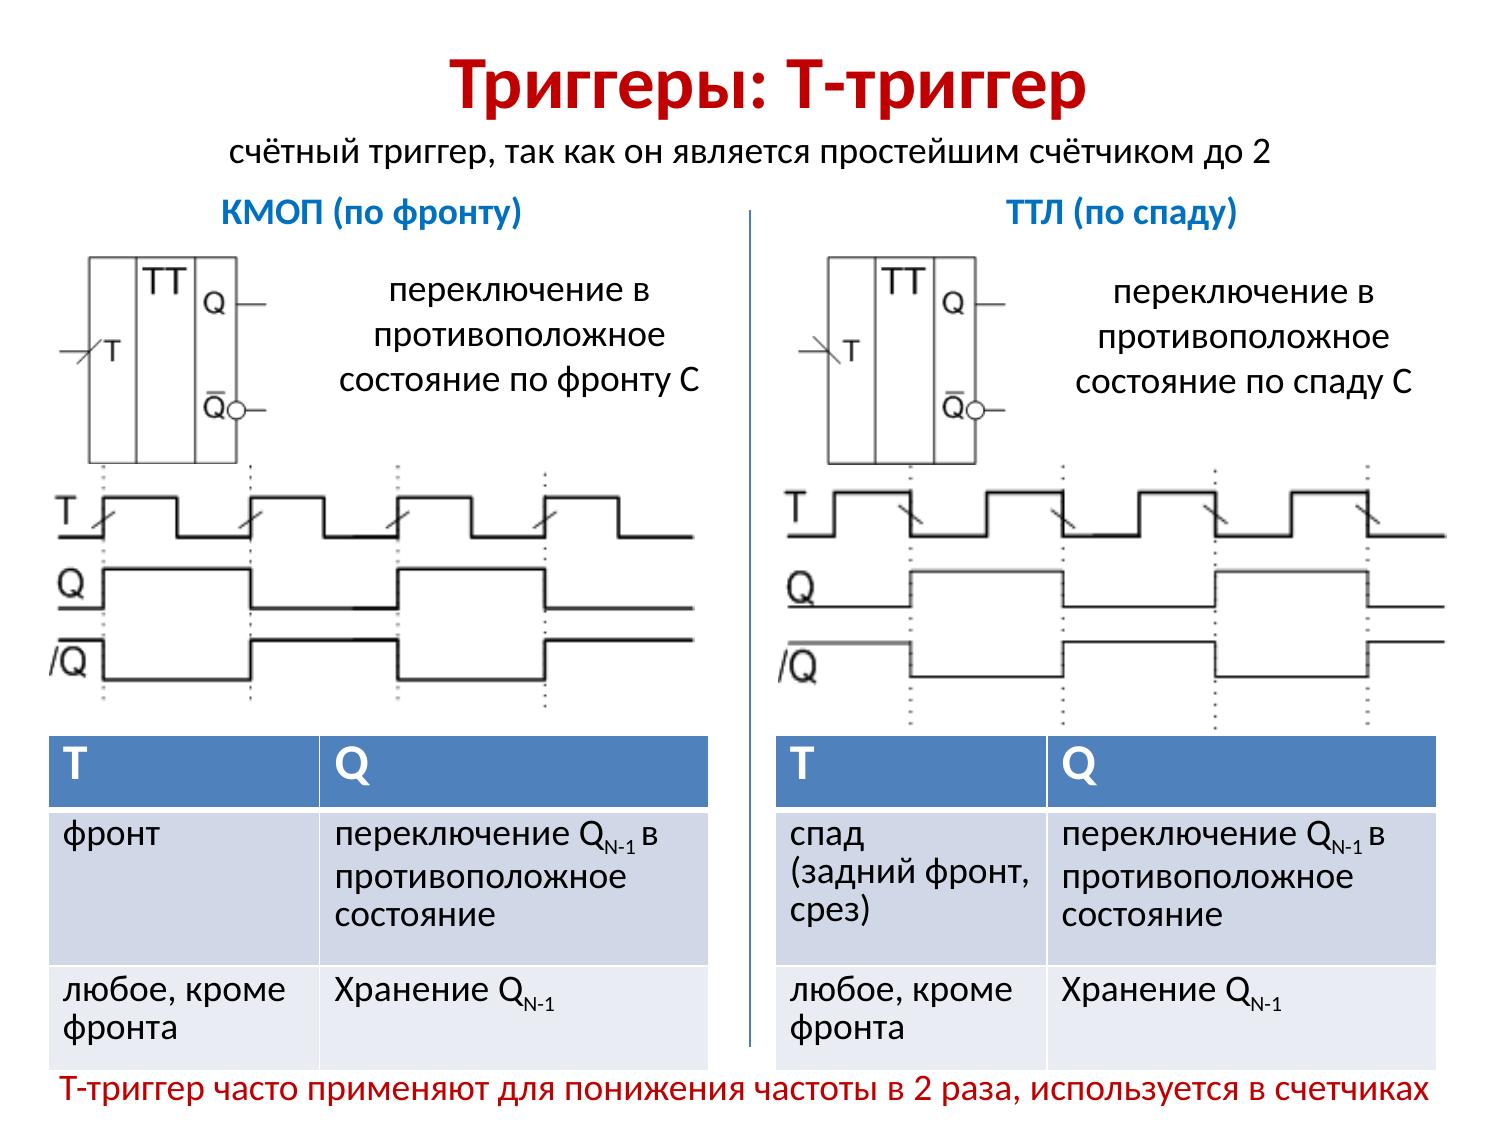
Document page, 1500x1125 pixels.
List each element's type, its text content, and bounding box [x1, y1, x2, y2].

table_cell любое, кроме фронта [49, 967, 319, 1055]
table_cell спад (задний фронт, срез) [776, 813, 1046, 965]
table_header Q [1048, 745, 1436, 807]
table_cell Хранение QN-1 [1048, 967, 1436, 1055]
table_cell переключение QN-1 в противоположное состояние [320, 813, 708, 965]
text_box переключение в противоположное состояние по фронту С [312, 256, 727, 407]
table_cell Хранение QN-1 [320, 967, 708, 1055]
table_header Т [49, 736, 319, 807]
text_box переключение в противоположное состояние по спаду С [1037, 259, 1451, 409]
text_box счётный триггер, так как он является простейшим счётчиком до 2 [36, 118, 1464, 179]
text_box ТТЛ (по спаду) [797, 179, 1447, 239]
table_cell любое, кроме фронта [776, 967, 1046, 1055]
table_header Т [776, 743, 1046, 807]
text_box КМОП (по фронту) [17, 179, 727, 239]
table_cell переключение QN-1 в противоположное состояние [1048, 813, 1436, 965]
text_box Т-триггер часто применяют для понижения частоты в 2 раза, используется в счетчиках [13, 1055, 1477, 1116]
table_cell фронт [49, 813, 319, 965]
text_box Триггеры: Т-триггер [42, 30, 1496, 127]
picture [778, 255, 1448, 737]
table_header Q [320, 736, 708, 807]
picture [49, 255, 695, 714]
